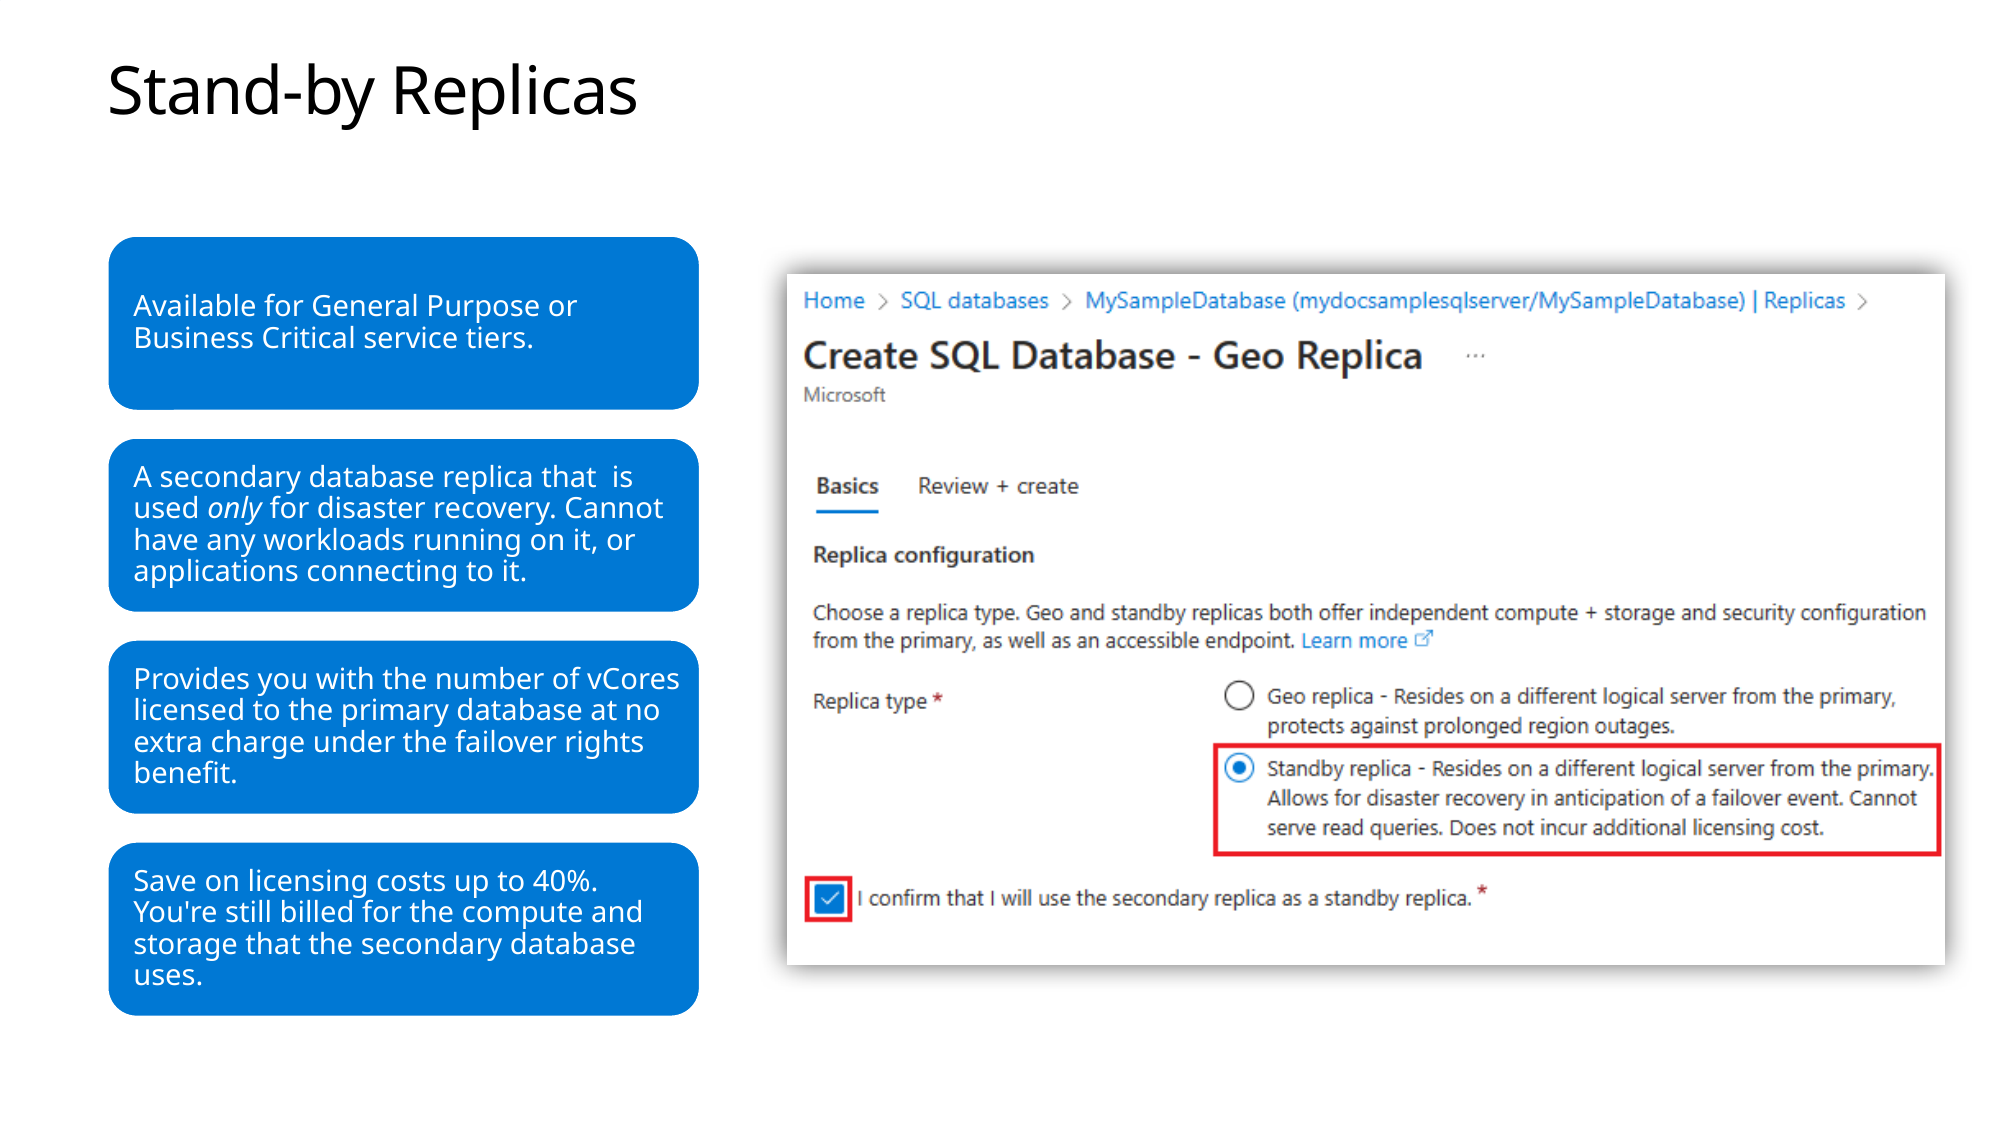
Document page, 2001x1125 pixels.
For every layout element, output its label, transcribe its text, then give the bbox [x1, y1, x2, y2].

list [107, 230, 700, 1022]
picture [787, 274, 1945, 965]
title Stand-by Replicas [107, 52, 1893, 129]
